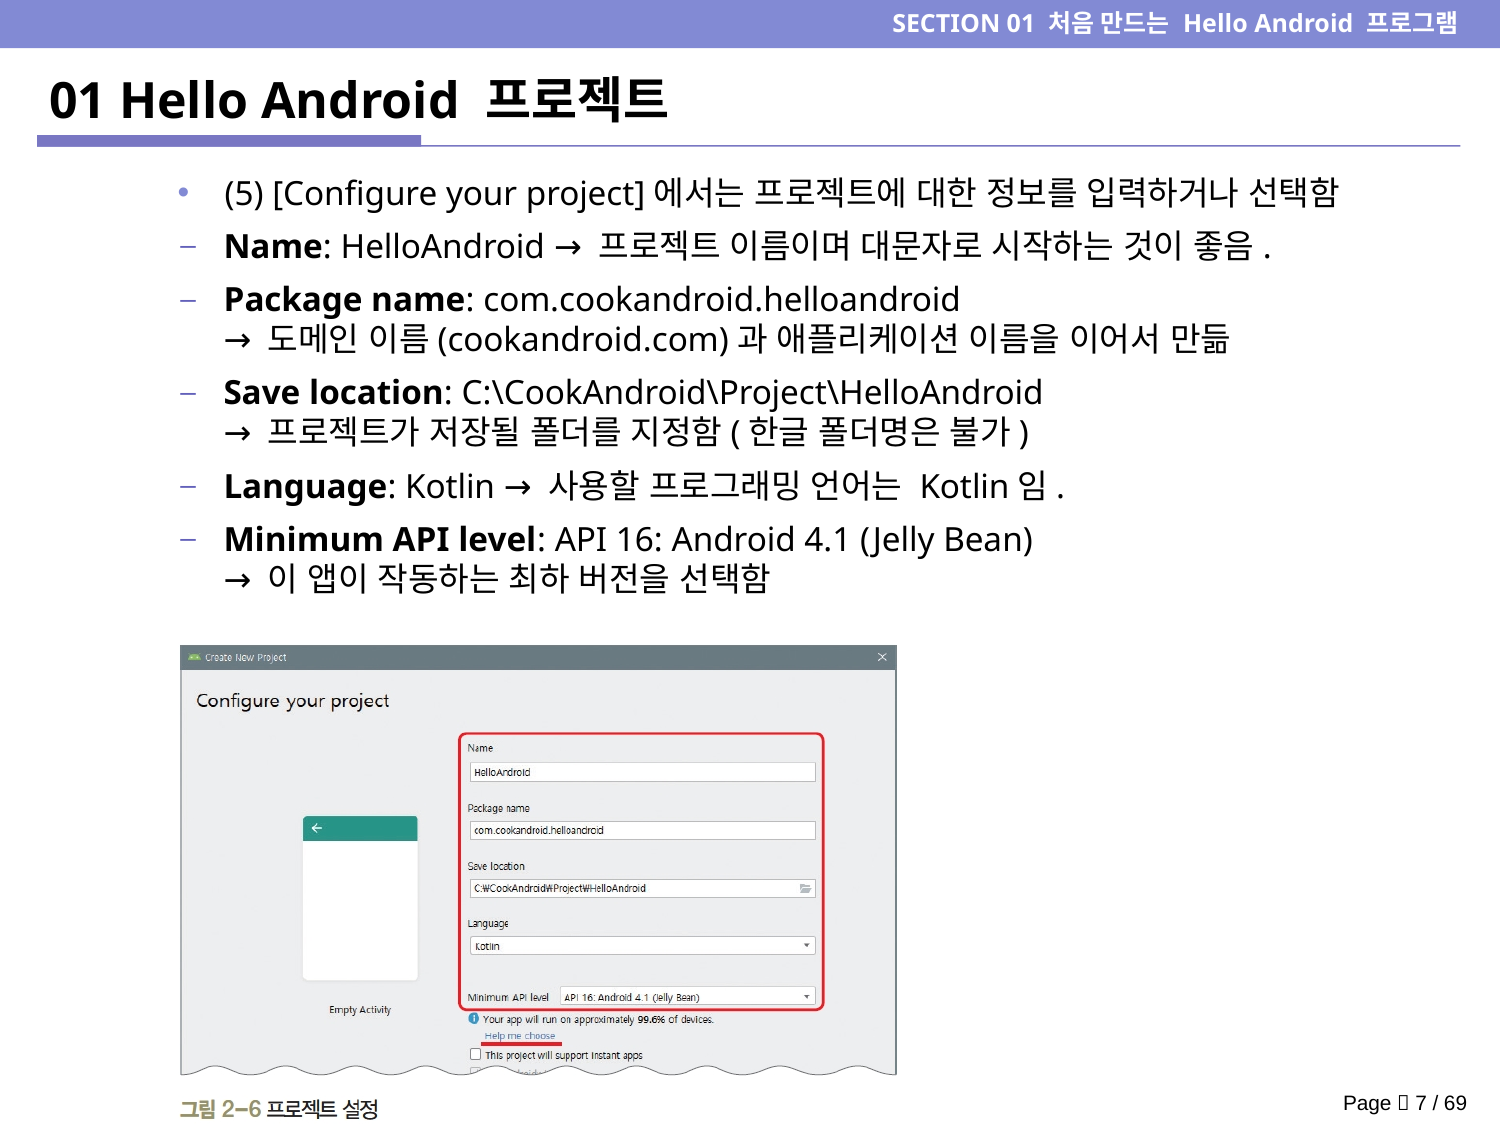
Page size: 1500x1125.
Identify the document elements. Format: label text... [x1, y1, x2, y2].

list (5) [Configure your project]에서는 프로젝트에 대한 정보를 입력하거나 선택함 Name: HelloAndroid → 프로젝트 이름이며 대문자로 시작하는 것이 좋음. Package name: com.cookandroid.helloandroid → 도메인 이름(cookandroid.com)과 애플리케이션 이름을 이어서 만듦 Save location: C:\CookAndroid\Project\HelloAndroid → 프로젝트가 저장될 폴더를 지정함(한글 폴더명은 불가) Language: Kotlin → 사용할 프로그래밍 언어는 Kotlin임. Minimum API level: API 16: Android 4.1 (Jelly Bean) → 이 앱이 작동하는 최하 버전을 선택함 [104, 171, 1454, 880]
picture [178, 1094, 898, 1125]
title 01 Hello Android 프로젝트 [48, 67, 1448, 132]
text_box SECTION 01 처음 만드는 Hello Android 프로그램 [877, 0, 1500, 45]
picture [178, 642, 898, 1086]
